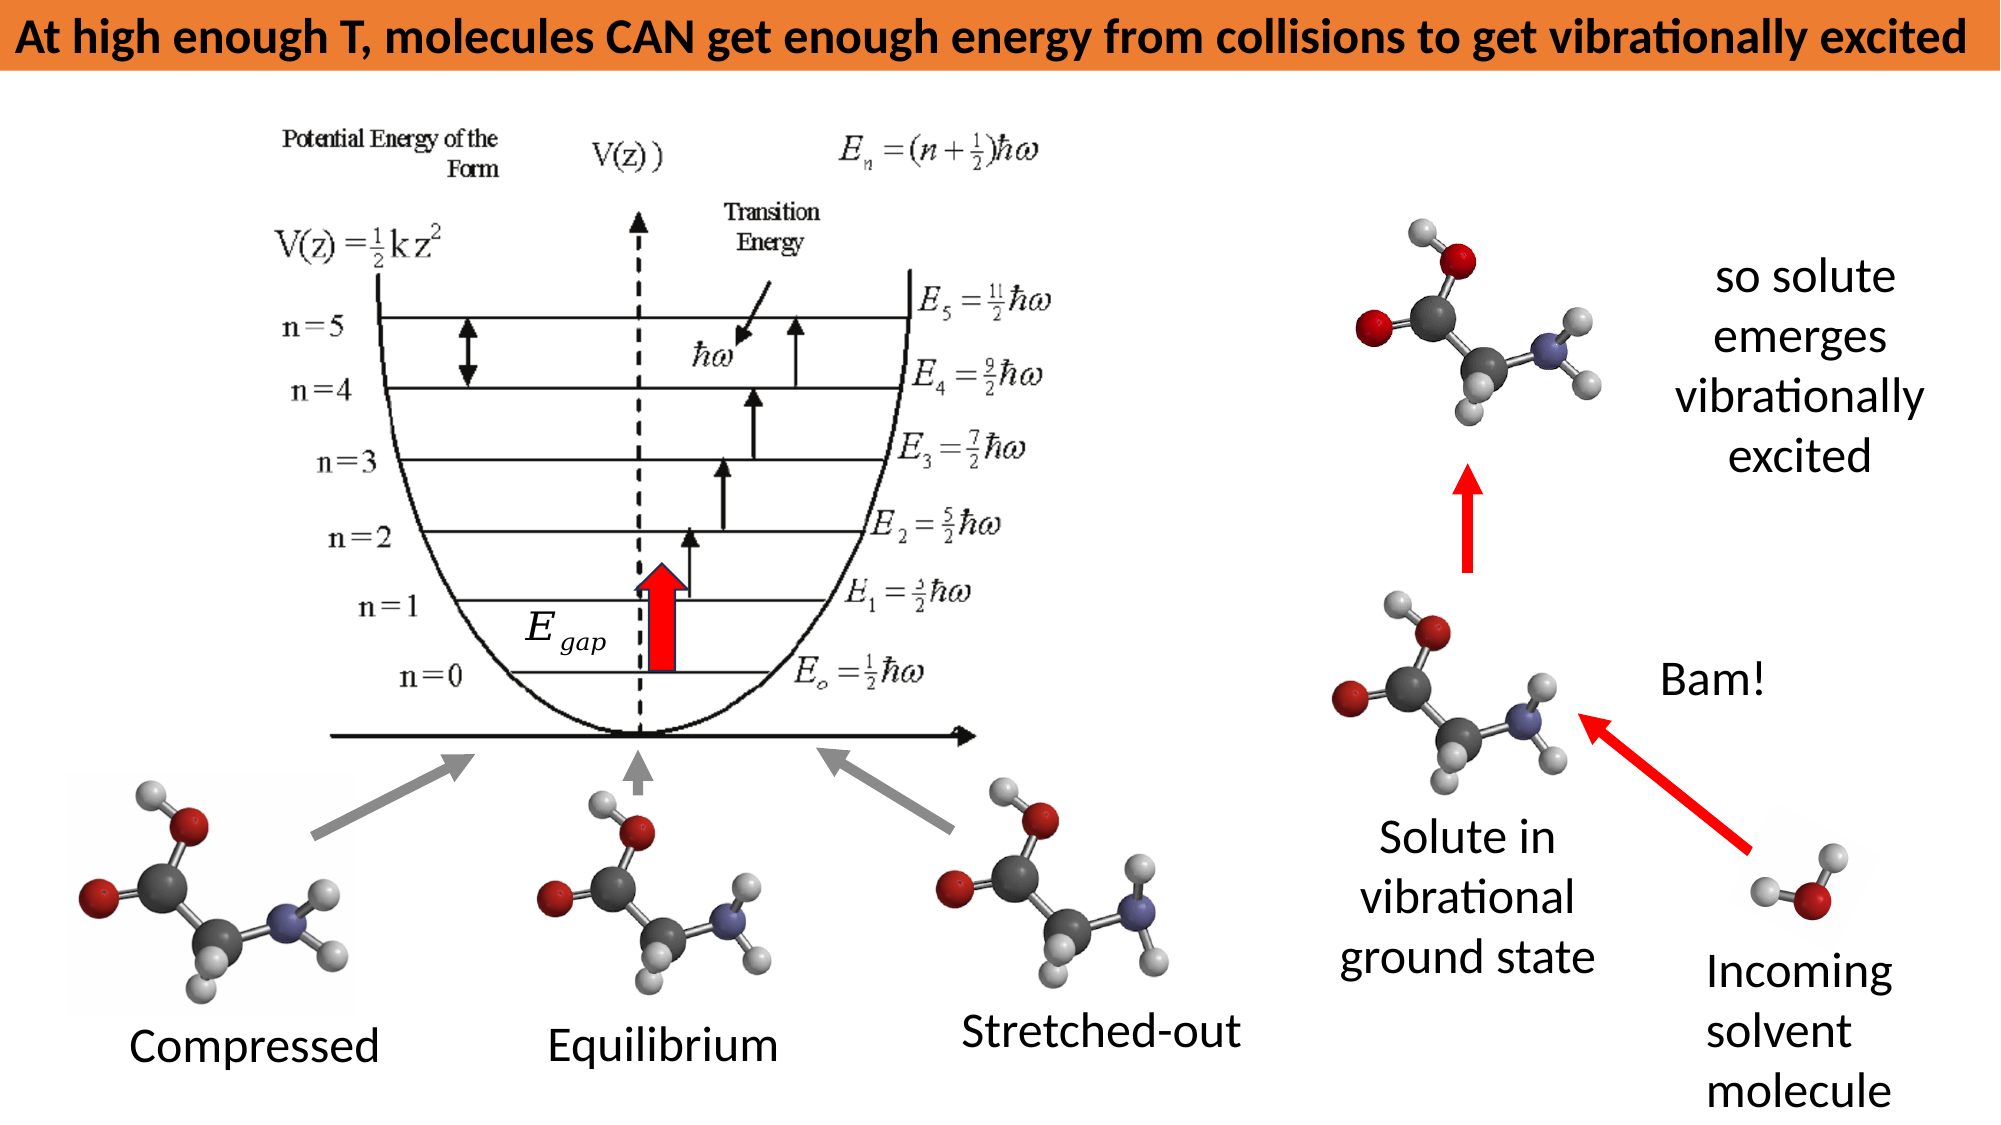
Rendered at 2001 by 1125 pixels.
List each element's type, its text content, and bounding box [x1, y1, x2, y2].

picture [251, 107, 1095, 758]
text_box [922, 765, 1281, 1067]
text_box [1339, 213, 1979, 573]
text_box Solute in vibrational ground state [1289, 795, 1647, 991]
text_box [312, 747, 953, 837]
text_box At high enough T, molecules CAN get enough energy from collisions to get vibrationally excited [0, 0, 2000, 71]
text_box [1313, 572, 1916, 933]
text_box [66, 772, 434, 1081]
picture [517, 837, 876, 1045]
text_box Incoming solvent molecule [1690, 929, 1988, 1125]
text_box Equilibrium [484, 1003, 842, 1079]
